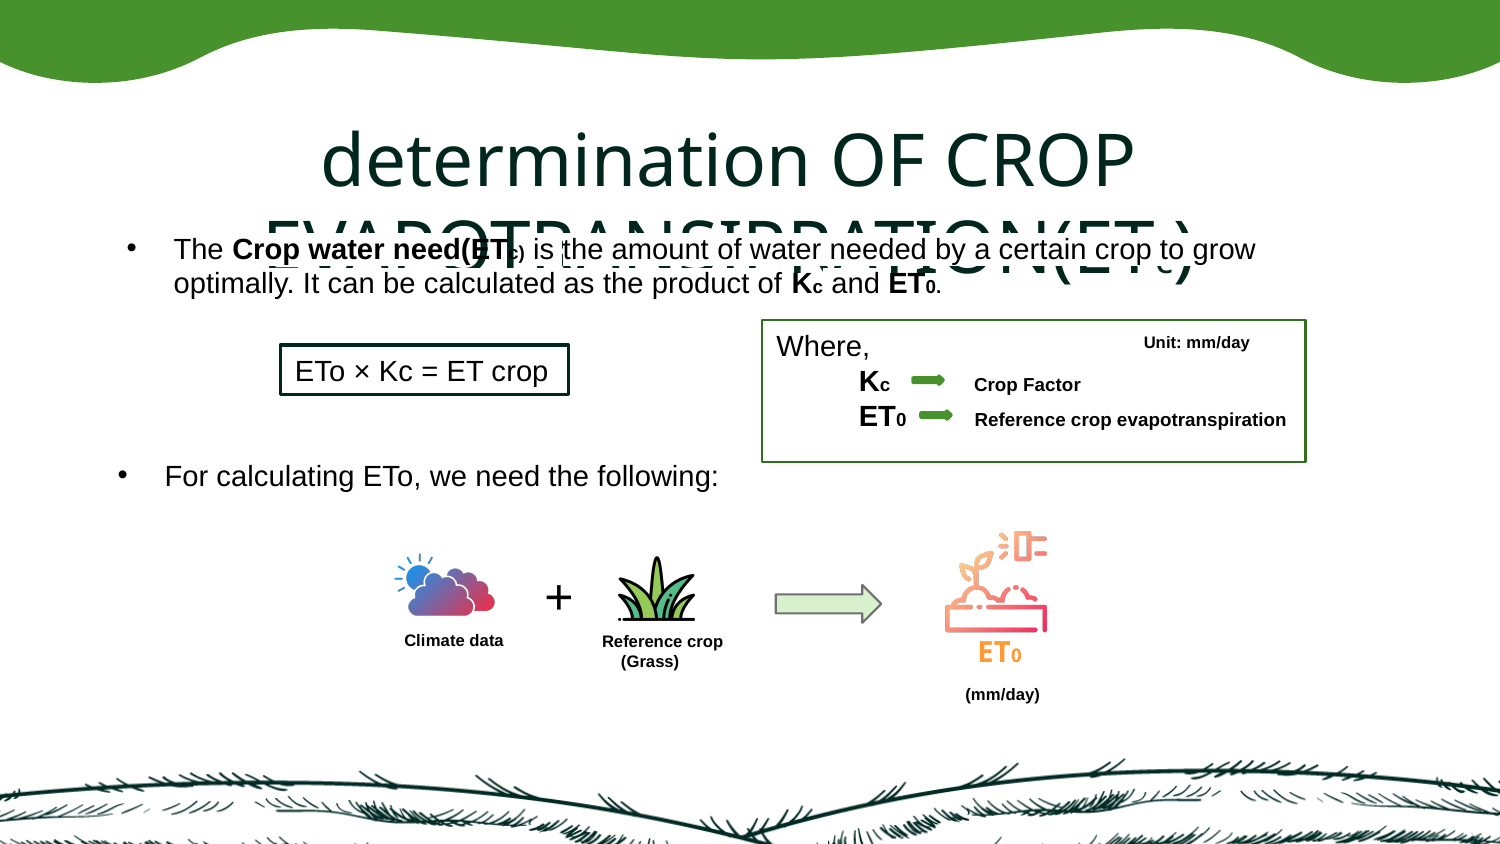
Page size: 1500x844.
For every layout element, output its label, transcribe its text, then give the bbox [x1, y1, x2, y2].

text_box The Crop water need(ETc) is the amount of water needed by a certain crop to grow optimally. It can be calculated as the product of Kc and ET0. [111, 222, 1365, 308]
title determination OF CROP EVAPOTRANSIPRATION(ETc) [97, 98, 1361, 192]
text_box [911, 374, 945, 386]
picture [0, 727, 1500, 844]
picture [391, 531, 499, 639]
text_box (mm/day) [950, 676, 1116, 712]
text_box ETo × Kc = ET crop [280, 344, 569, 395]
picture [618, 550, 695, 627]
text_box Reference crop (Grass) [587, 623, 739, 679]
text_box Unit: mm/day [1129, 324, 1277, 360]
text_box Where, Kc Crop Factor ET0 Reference crop evapotranspiration [761, 319, 1306, 449]
text_box + [529, 557, 604, 633]
text_box Climate data [389, 622, 519, 658]
text_box [773, 583, 884, 625]
picture [913, 498, 1079, 665]
text_box For calculating ETo, we need the following: [102, 449, 1356, 500]
text_box [919, 409, 953, 421]
